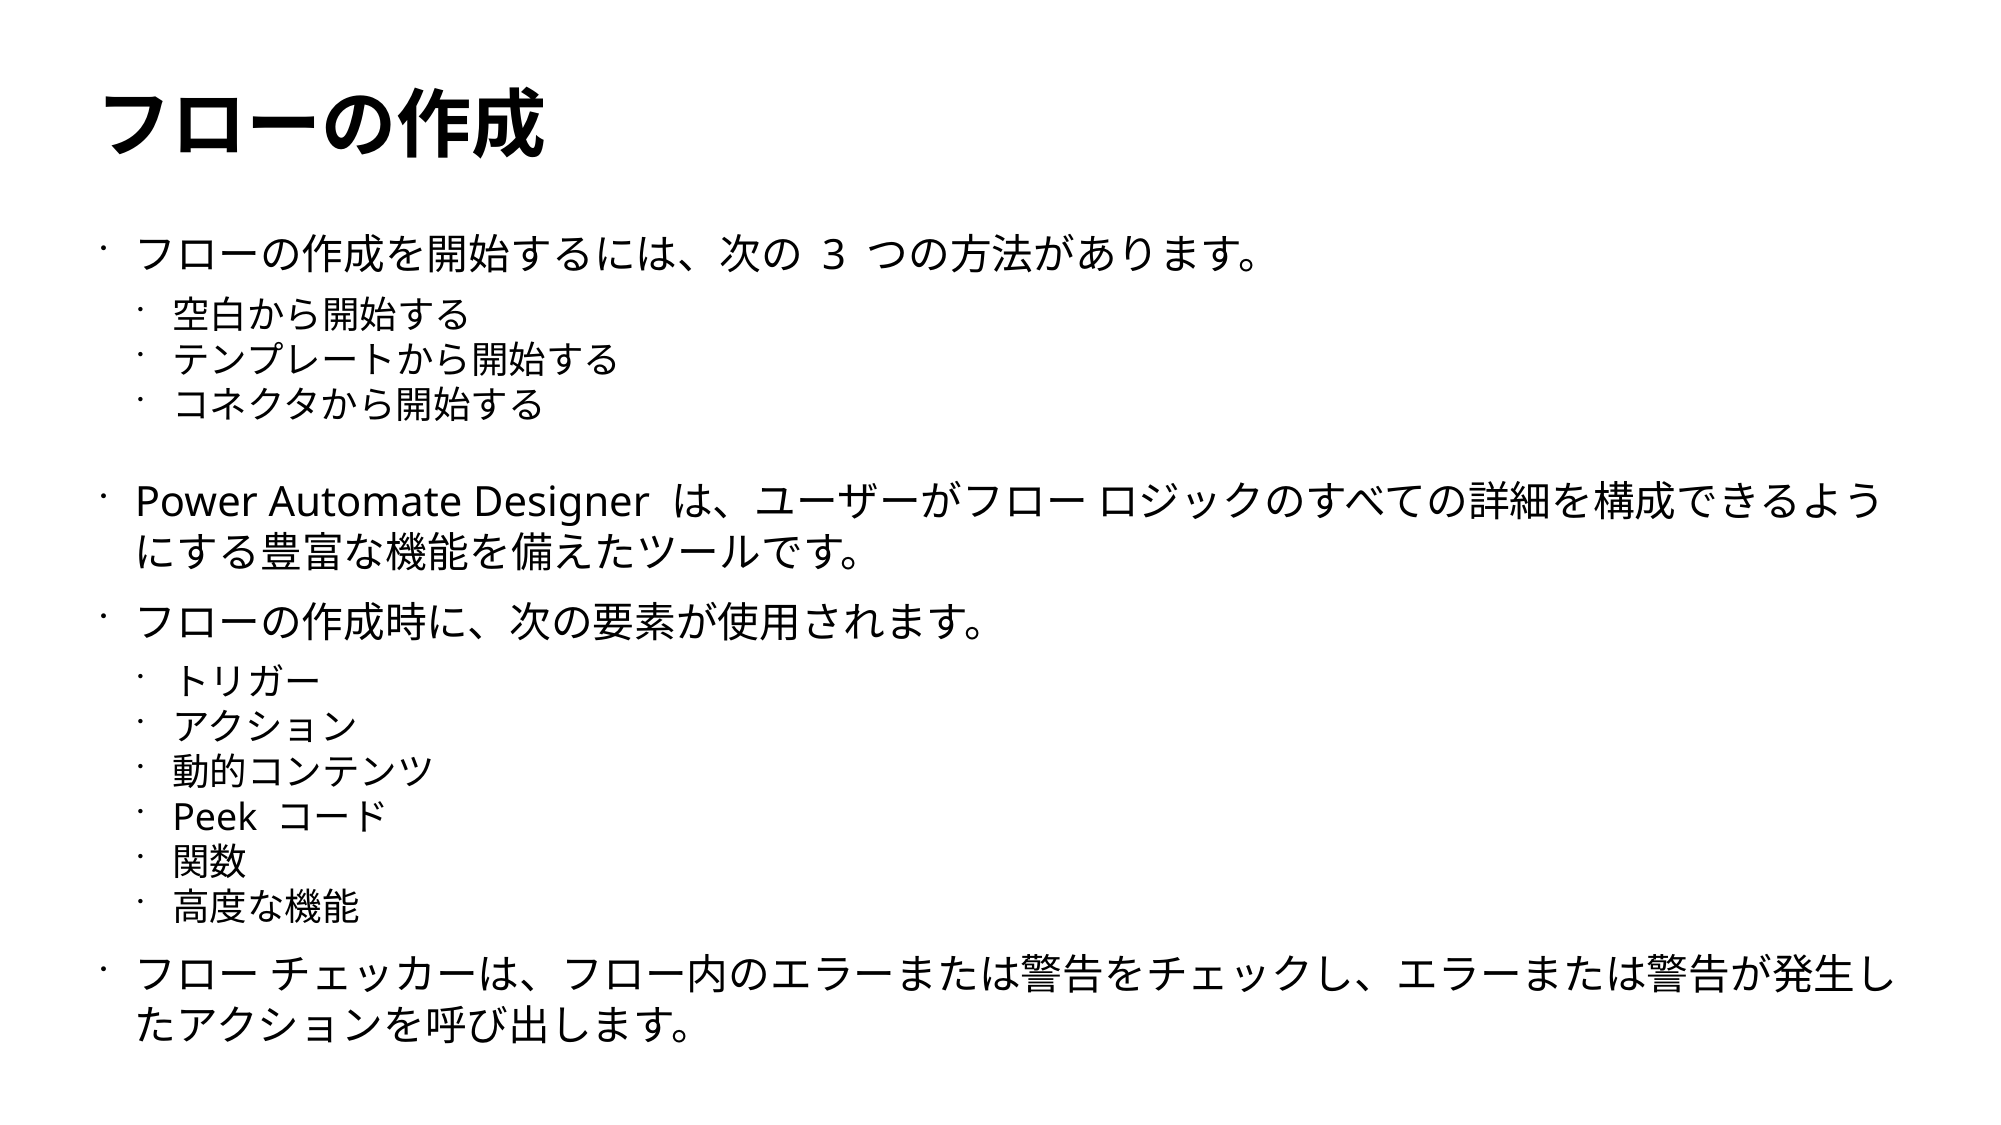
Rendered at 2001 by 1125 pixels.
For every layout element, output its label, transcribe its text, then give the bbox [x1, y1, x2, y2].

title フローの作成 [96, 76, 1000, 168]
list フローの作成を開始するには、次の 3 つの方法があります。 空白から開始する テンプレートから開始する コネクタから開始する Power Automate Designer は、ユーザーがフロー ロジックのすべての詳細を構成できるようにする豊富な機能を備えたツールです。 フローの作成時に、次の要素が使用されます。 トリガー アクション 動的コンテンツ Peek コード 関数 高度な機能 フロー チェッカーは、フロー内のエラーまたは警告をチェックし、エラーまたは警告が発生したアクションを呼び出します。 [97, 228, 1905, 1125]
